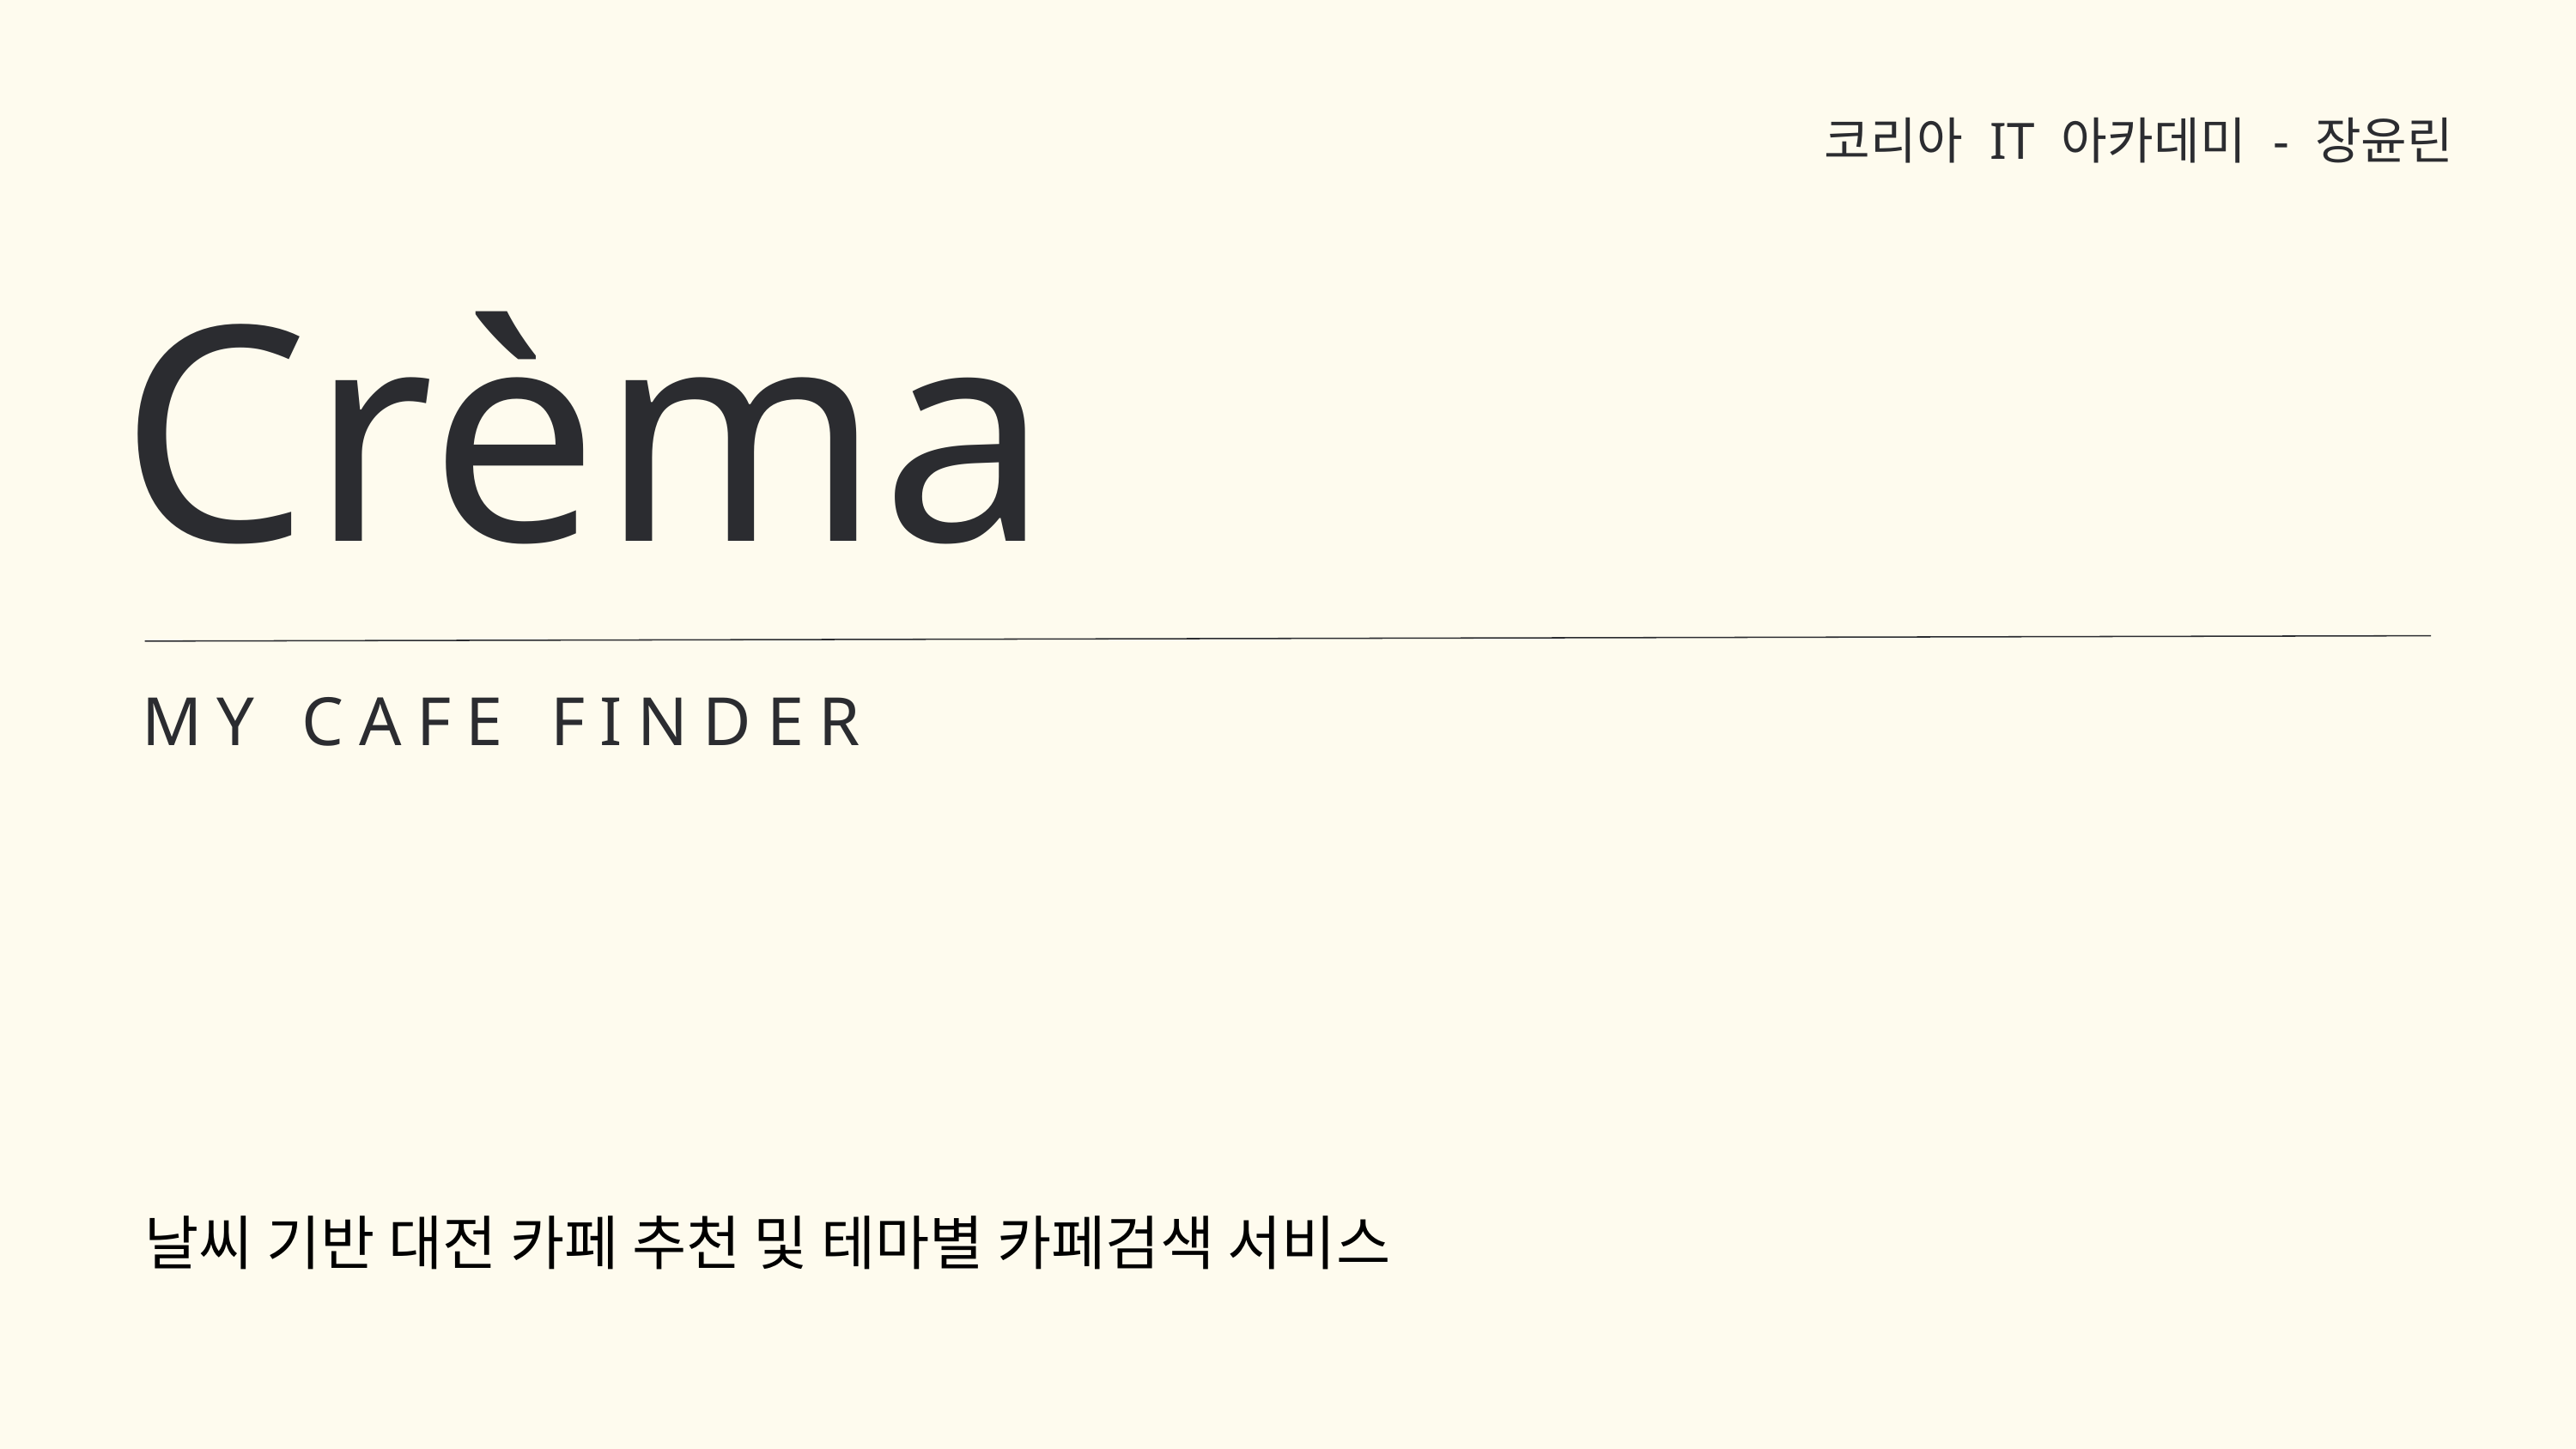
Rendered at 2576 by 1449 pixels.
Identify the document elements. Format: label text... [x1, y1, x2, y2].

text_box Crèma [119, 328, 2432, 602]
text_box MY CAFE FINDER [142, 665, 2428, 759]
text_box 날씨 기반 대전 카페 추천 및 테마별 카페검색 서비스 [144, 1187, 1498, 1365]
text_box 코리아 IT 아카데미 - 장윤린 [1824, 91, 2576, 169]
